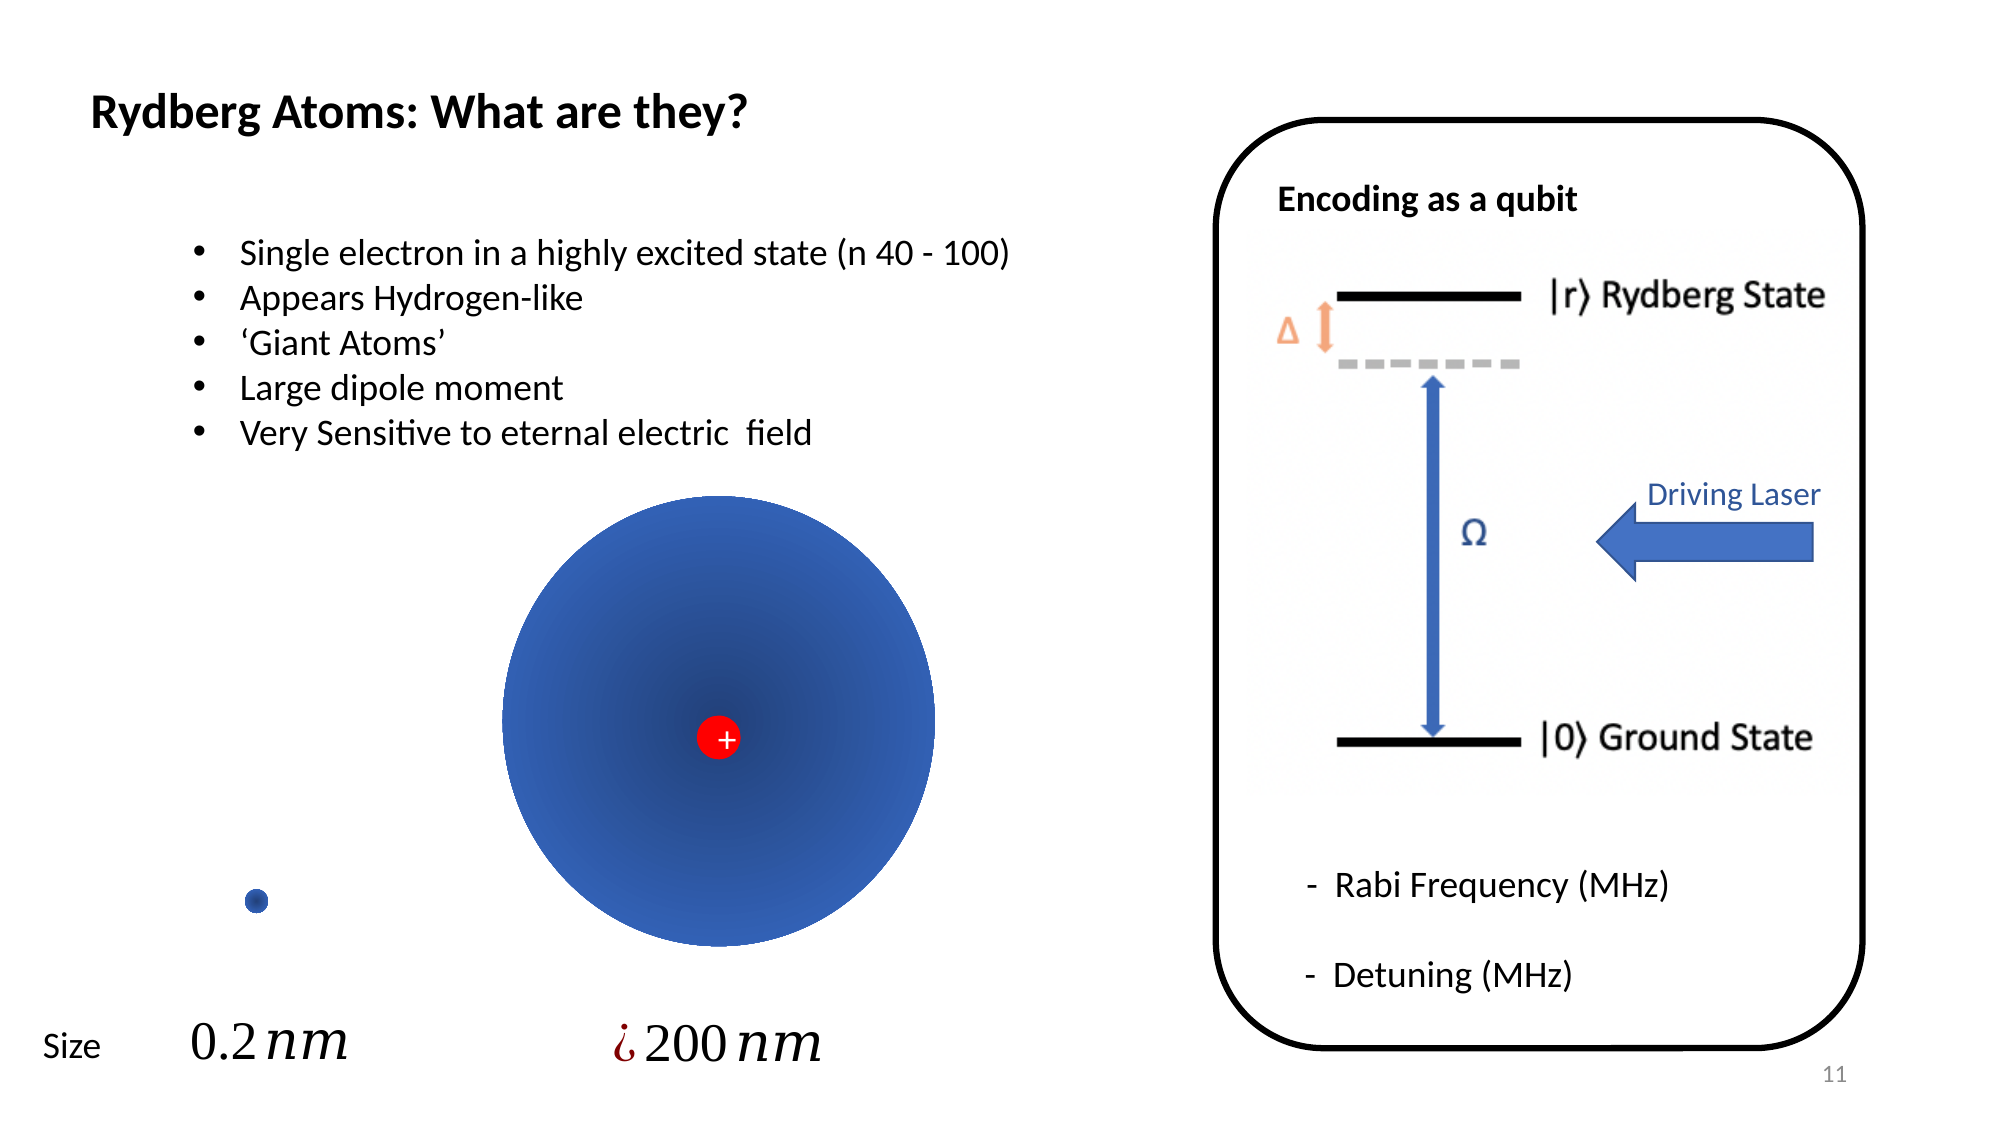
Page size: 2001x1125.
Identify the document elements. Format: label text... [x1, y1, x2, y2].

text_box [501, 495, 936, 948]
slide_number 11 [1412, 1042, 1863, 1103]
text_box [244, 888, 270, 915]
text_box Rydberg Atoms: What are they? [75, 70, 765, 146]
text_box Size [28, 1013, 117, 1074]
text_box [1214, 118, 1864, 1050]
text_box + [695, 714, 742, 761]
picture [1246, 229, 1863, 796]
